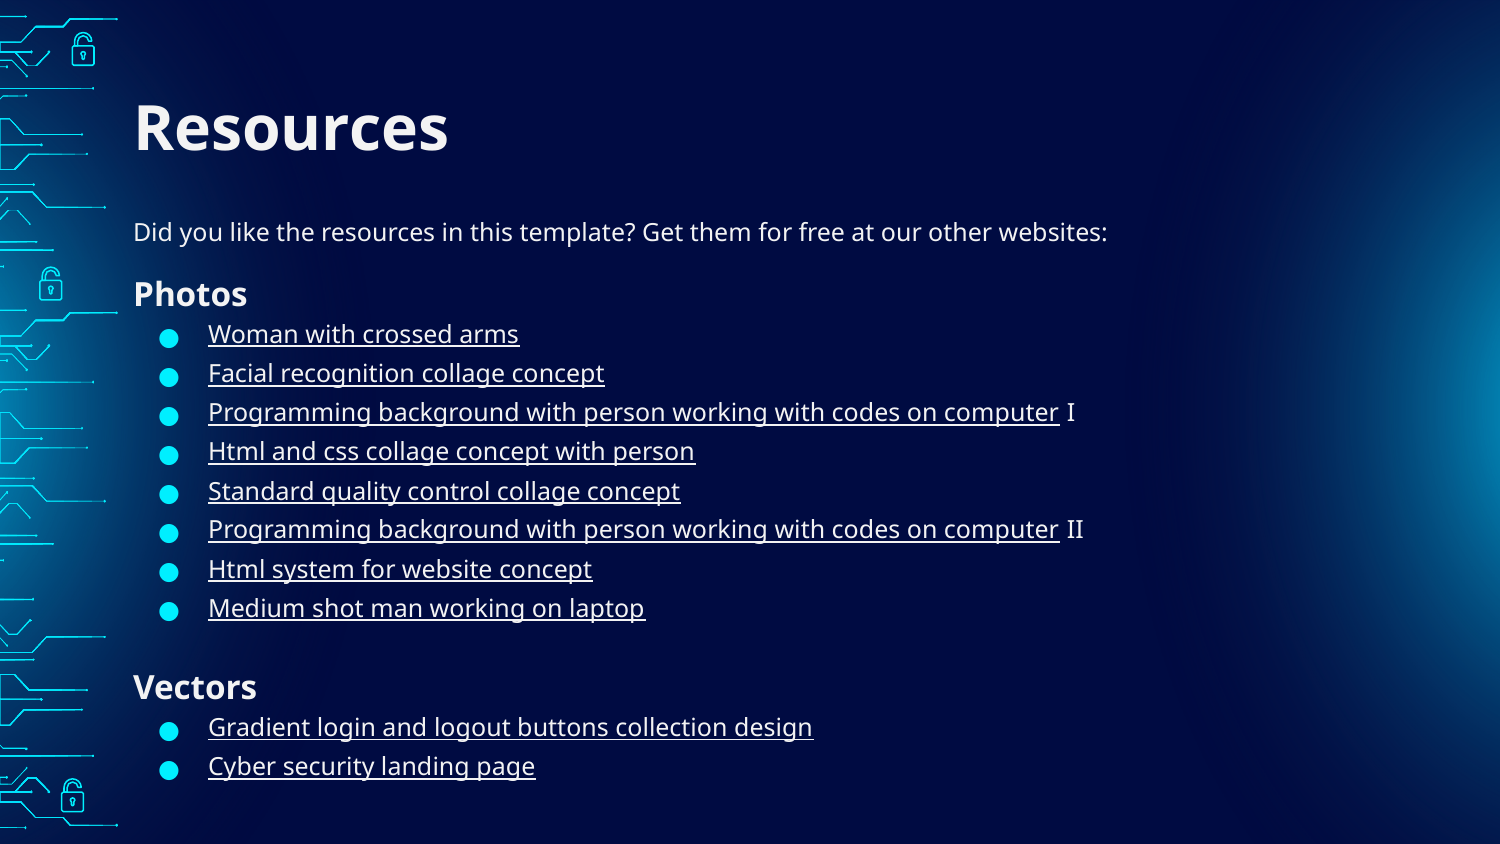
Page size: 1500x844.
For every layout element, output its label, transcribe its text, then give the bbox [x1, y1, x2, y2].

list Did you like the resources in this template? Get them for free at our other websites: Photos Woman with crossed arms Facial recognition collage concept Programming background with person working with codes on computer I Html and css collage concept with person Standard quality control collage concept Programming background with person working with codes on computer II Html system for website concept Medium shot man working on laptop Vectors Gradient login and logout buttons collection design Cyber security landing page [118, 197, 1382, 756]
title Resources [118, 72, 1382, 167]
picture [0, 0, 1500, 844]
